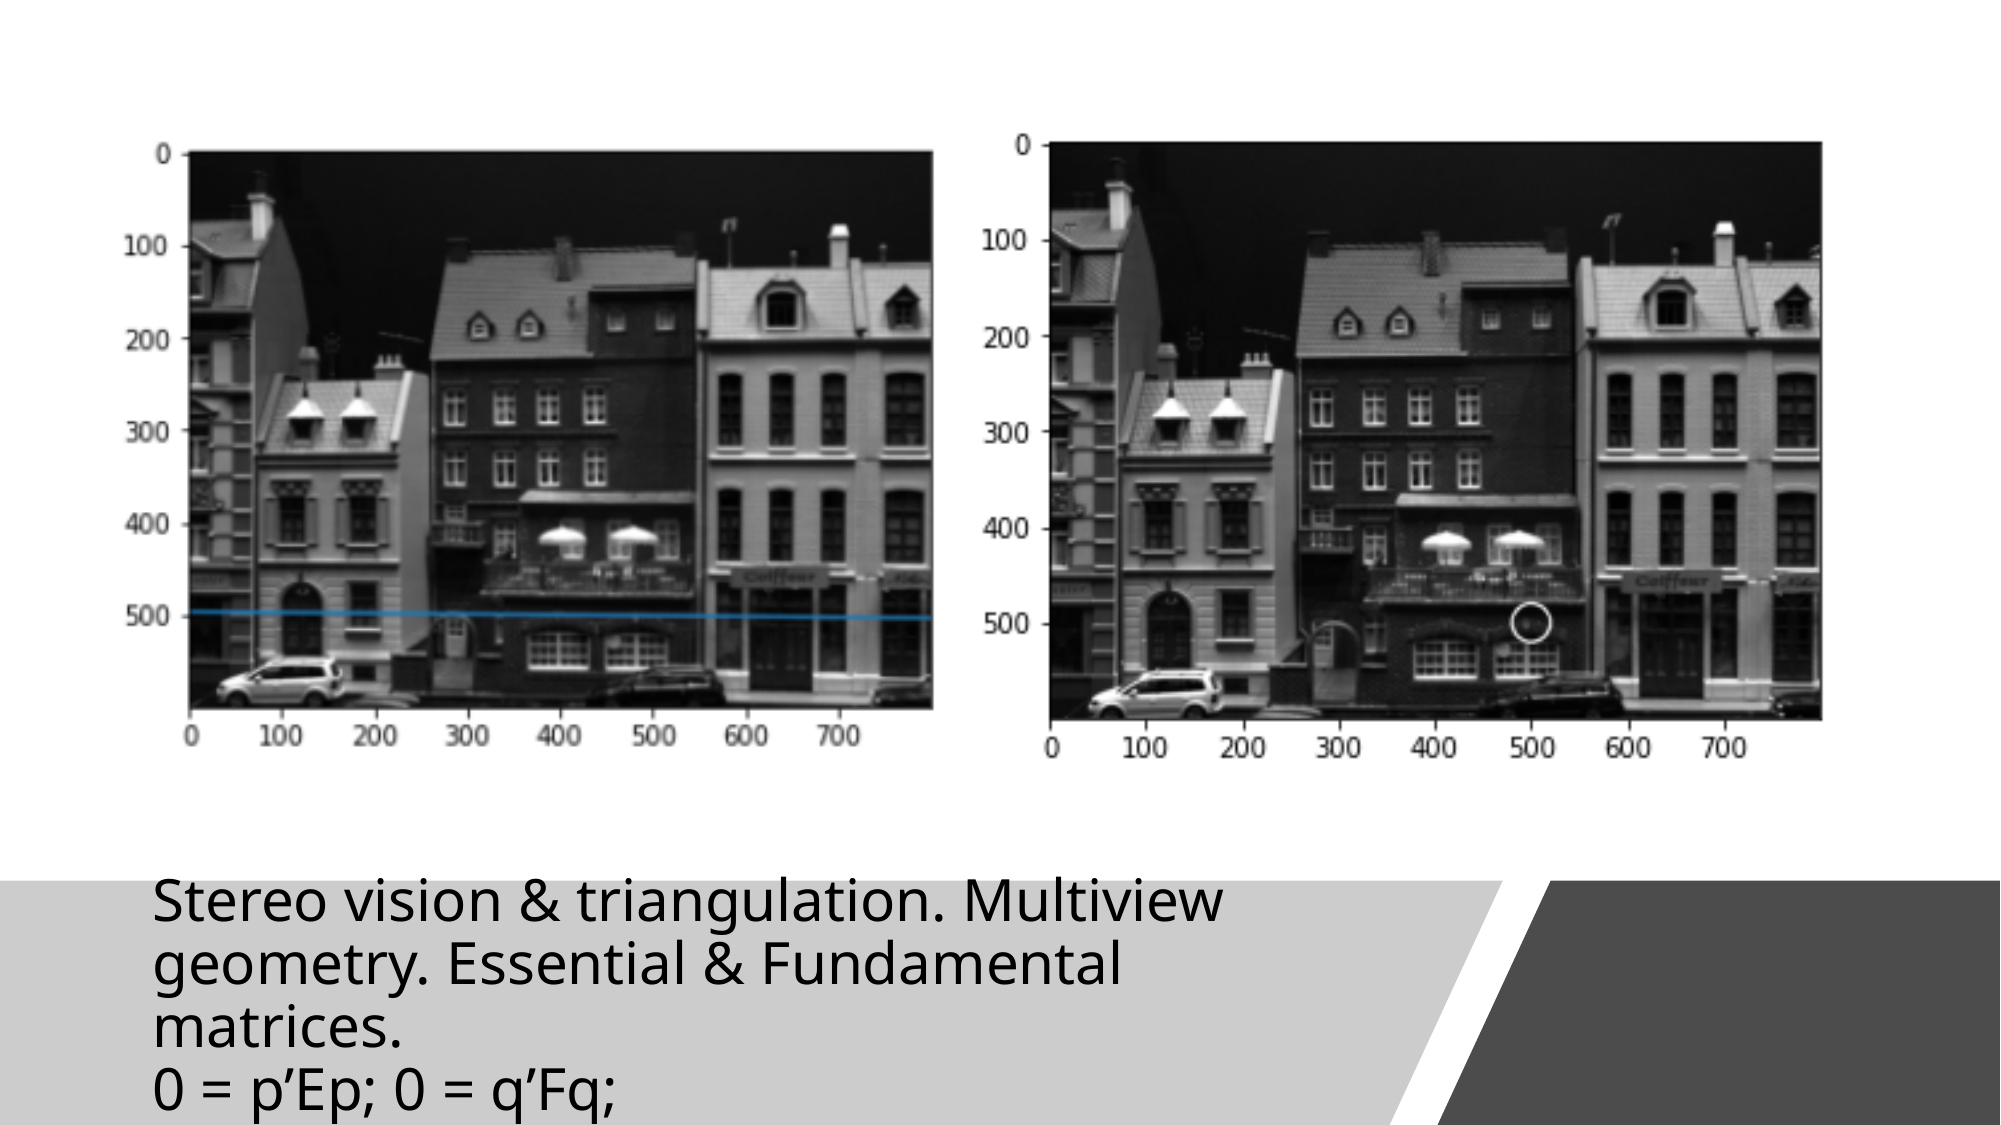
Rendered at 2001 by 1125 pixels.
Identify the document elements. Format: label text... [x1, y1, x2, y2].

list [115, 109, 951, 771]
picture [965, 116, 1863, 764]
text_box [1436, 879, 2000, 1125]
title Stereo vision & triangulation. Multiview geometry. Essential & Fundamental matrices. 0 = p’Ep; 0 = q’Fq; [137, 907, 1404, 1087]
text_box [0, 879, 1505, 1125]
